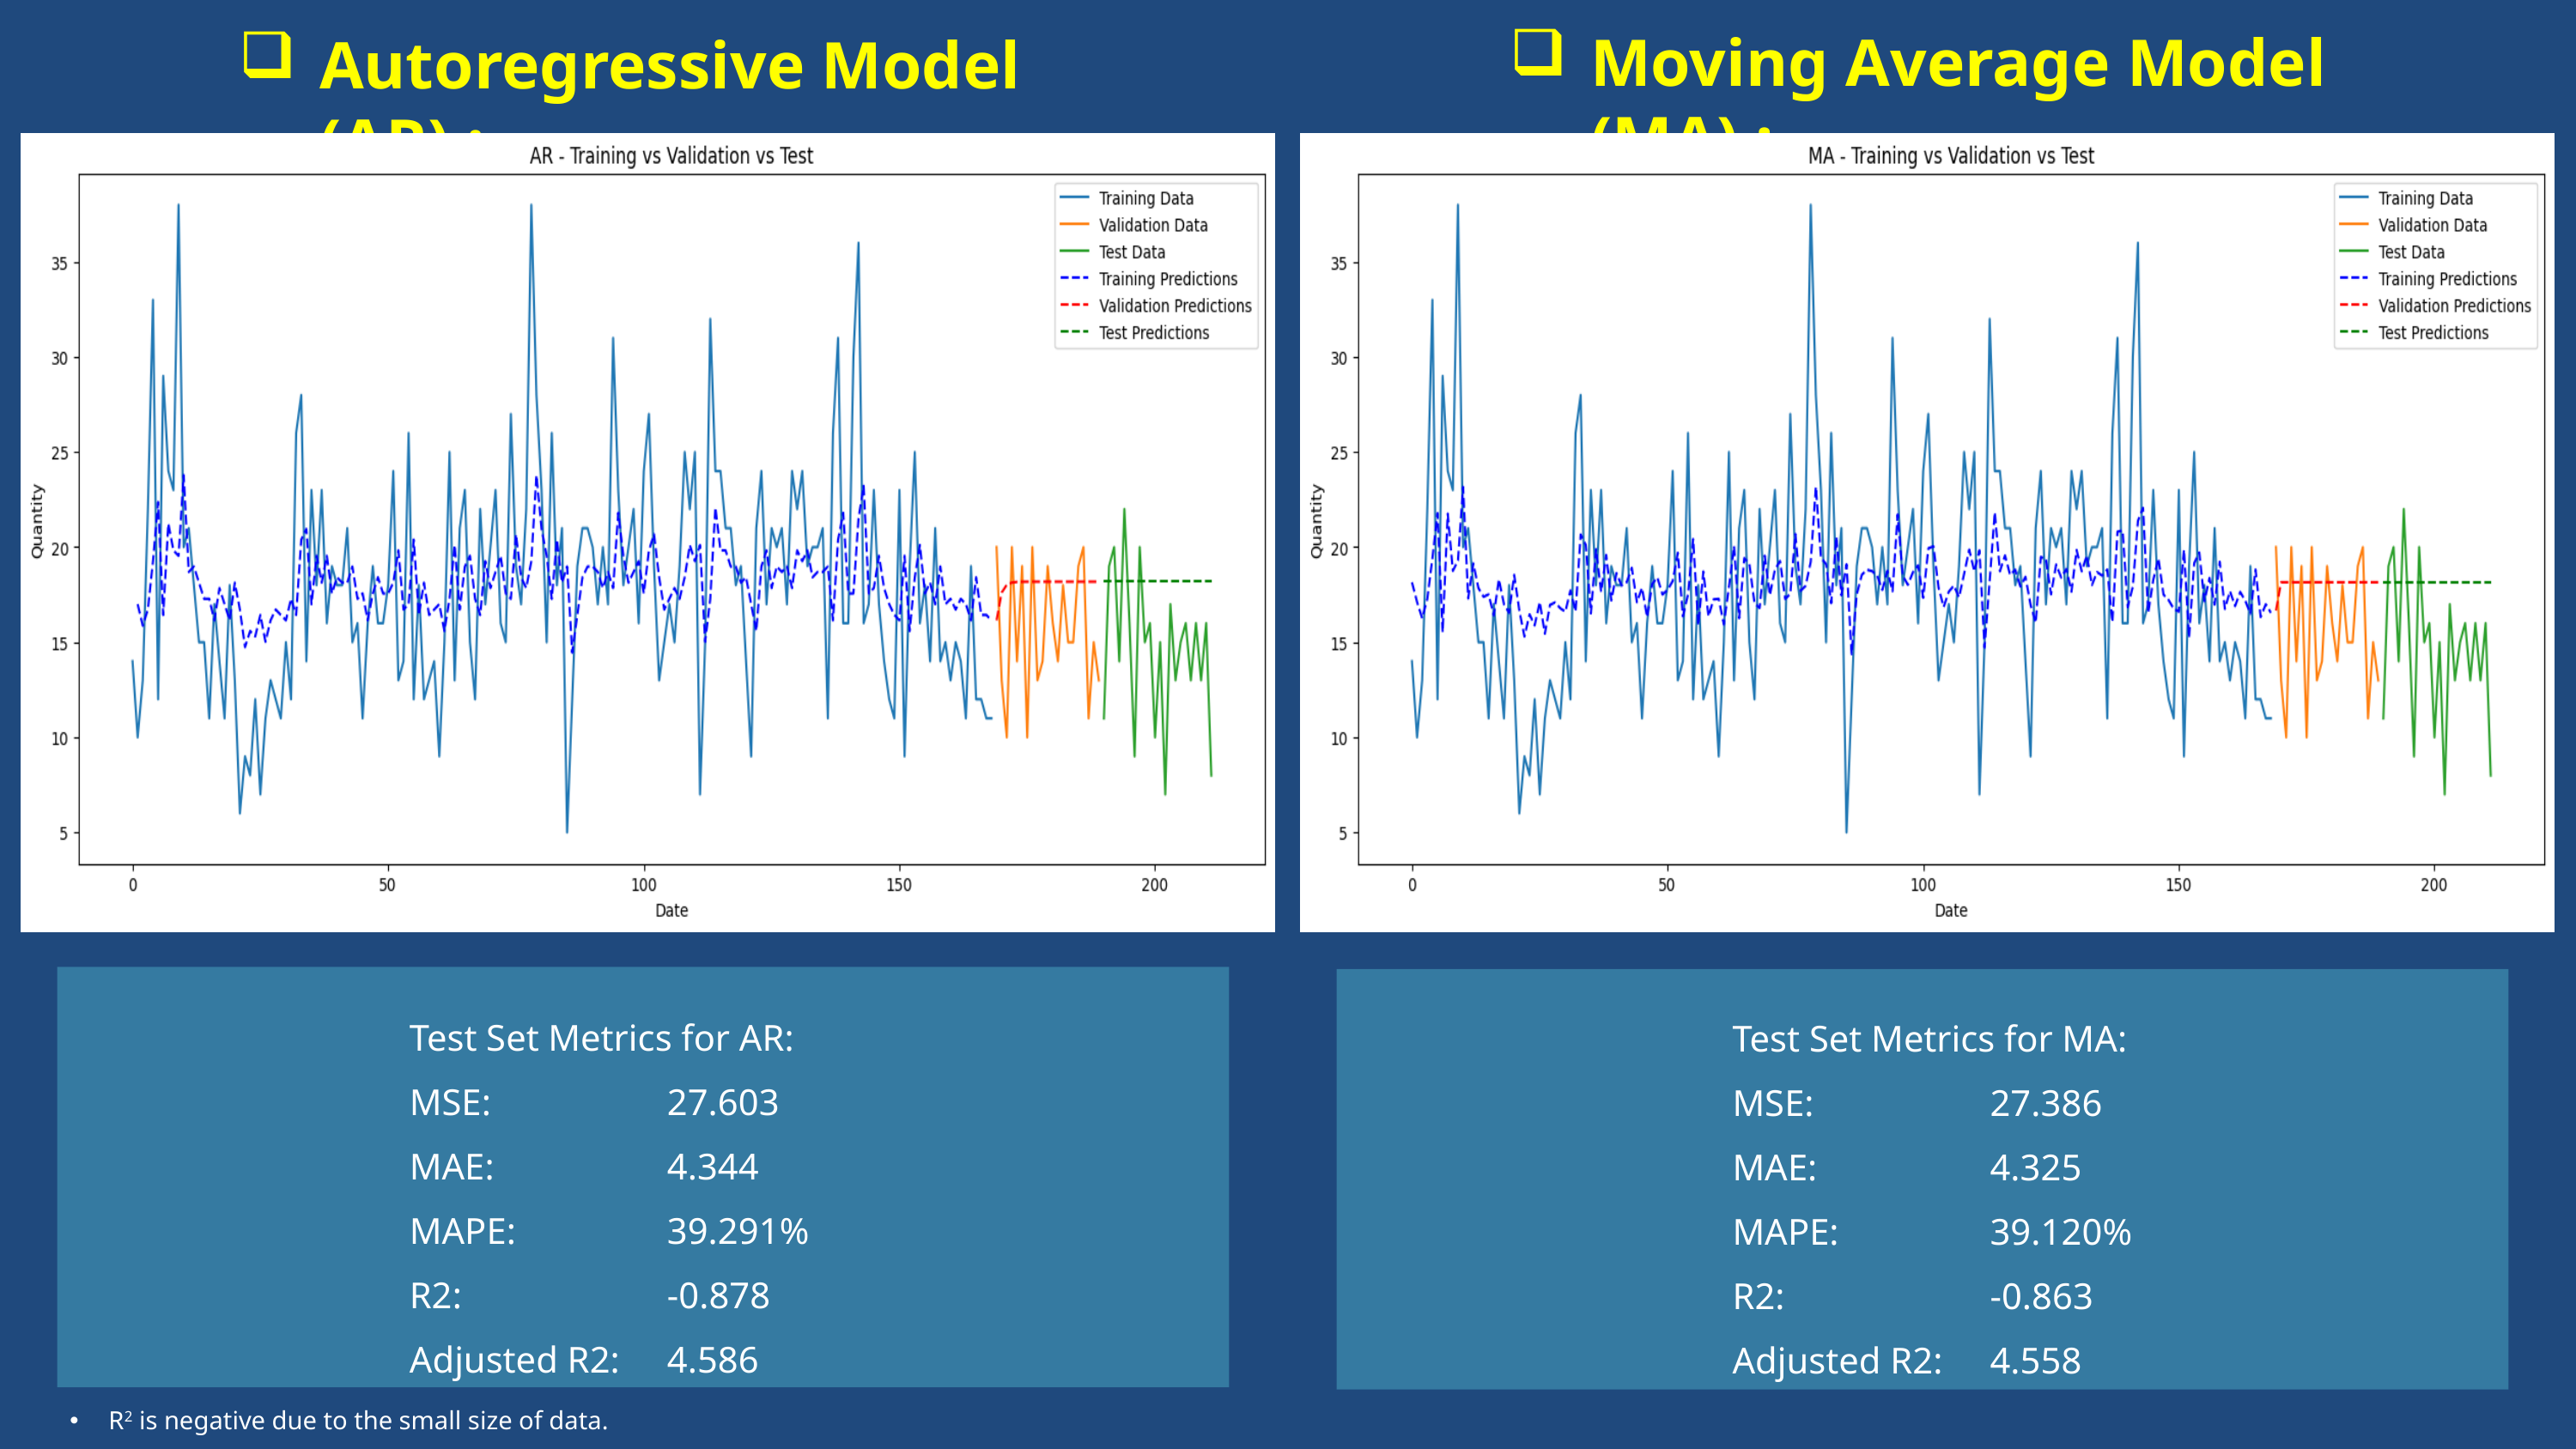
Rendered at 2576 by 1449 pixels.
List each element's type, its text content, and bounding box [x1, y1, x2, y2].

text_box [57, 967, 1230, 1388]
text_box Moving Average Model (MA) : [1453, 15, 2398, 132]
text_box Test Set Metrics for AR: MSE: 27.603 MAE: 4.344 MAPE: 39.291% R2: -0.878 Adjusted R2: 4.586 [383, 981, 837, 1394]
picture [1300, 133, 2555, 932]
text_box [1336, 968, 2509, 1390]
text_box Test Set Metrics for MA: MSE: 27.386 MAE: 4.325 MAPE: 39.120% R2: -0.863 Adjusted R2: 4.558 [1706, 981, 2215, 1394]
picture [21, 133, 1275, 932]
text_box Autoregressive Model (AR) : [182, 17, 1087, 132]
text_box R2 is negative due to the small size of data. [57, 1401, 2479, 1449]
